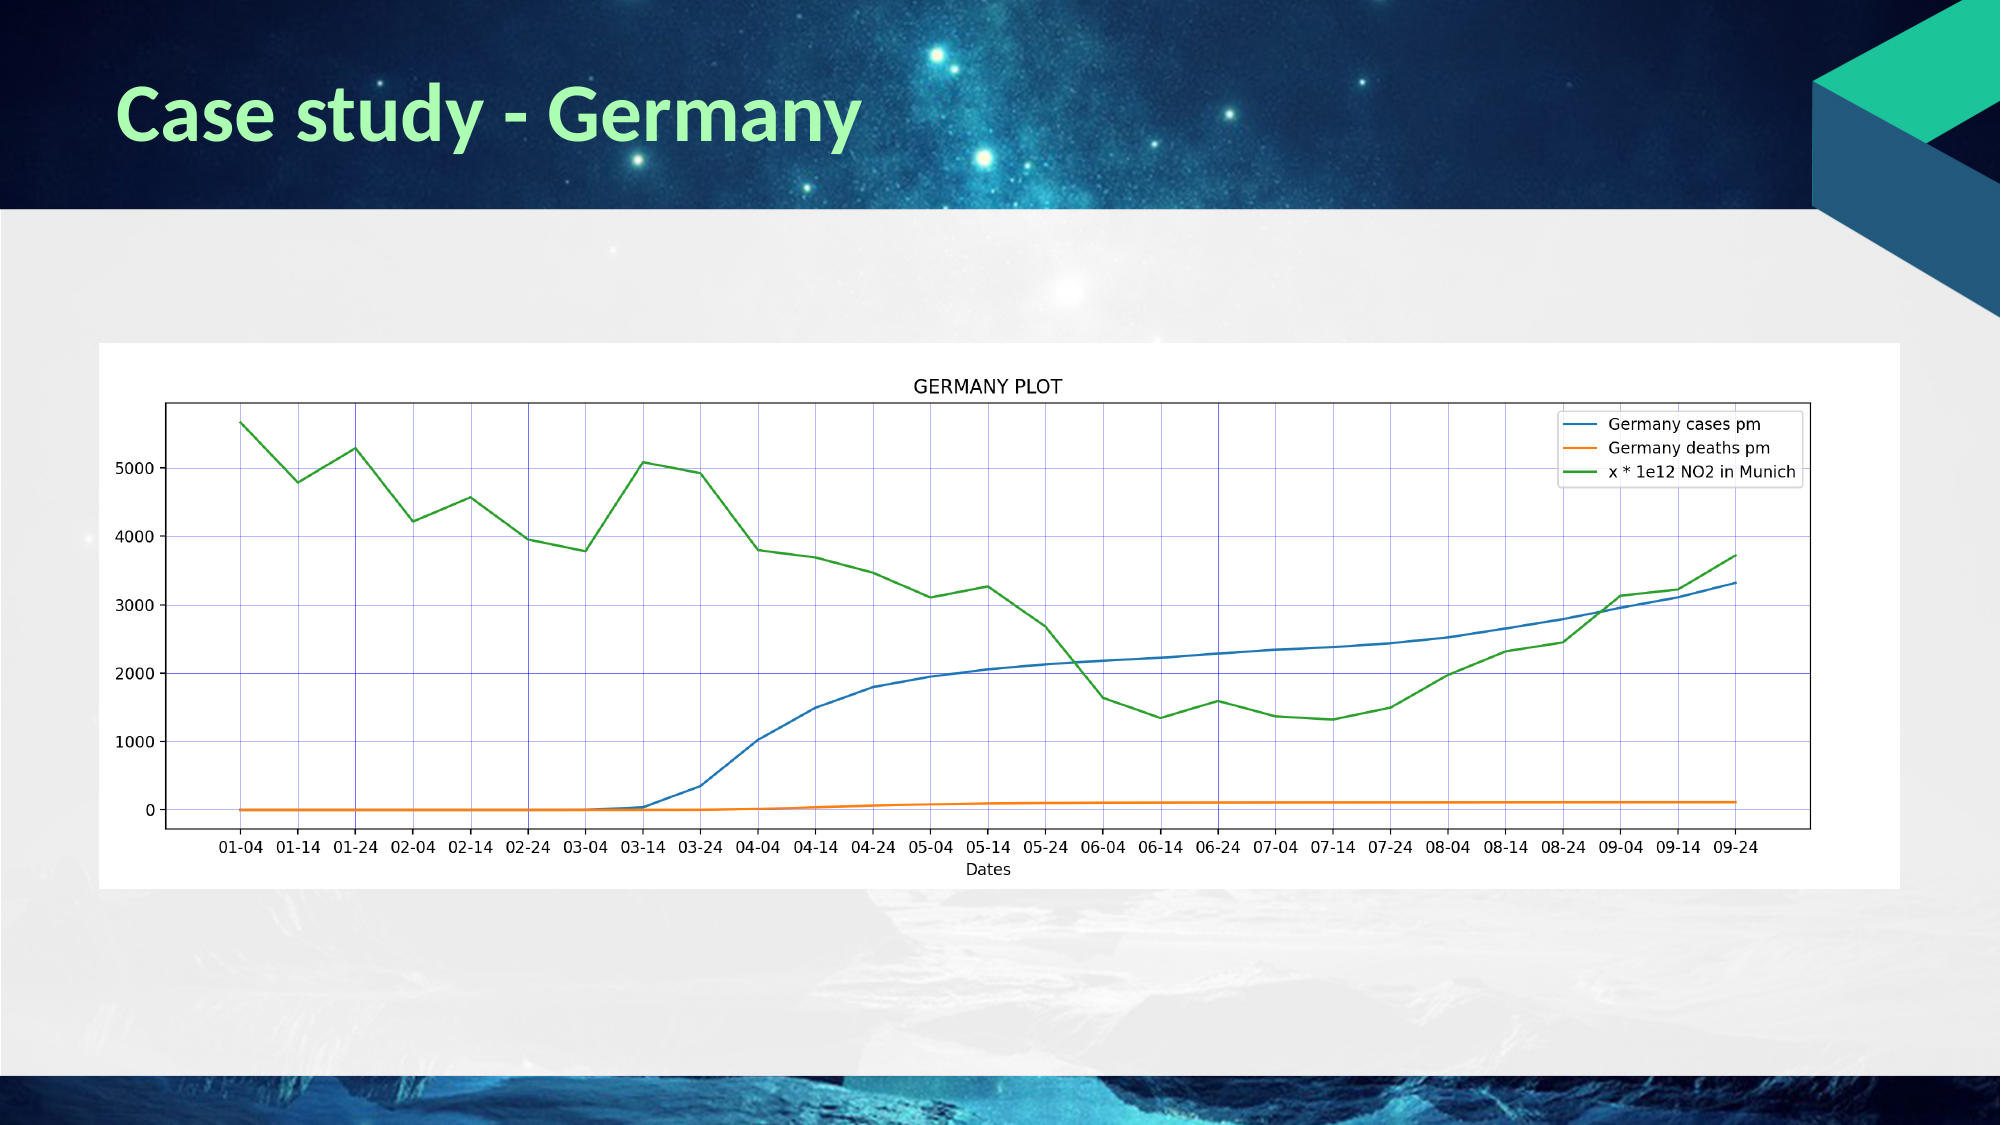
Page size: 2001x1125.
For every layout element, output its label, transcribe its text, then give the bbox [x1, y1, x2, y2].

picture [0, 0, 2000, 1125]
title Case study - Germany [99, 42, 1900, 174]
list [99, 343, 1901, 889]
